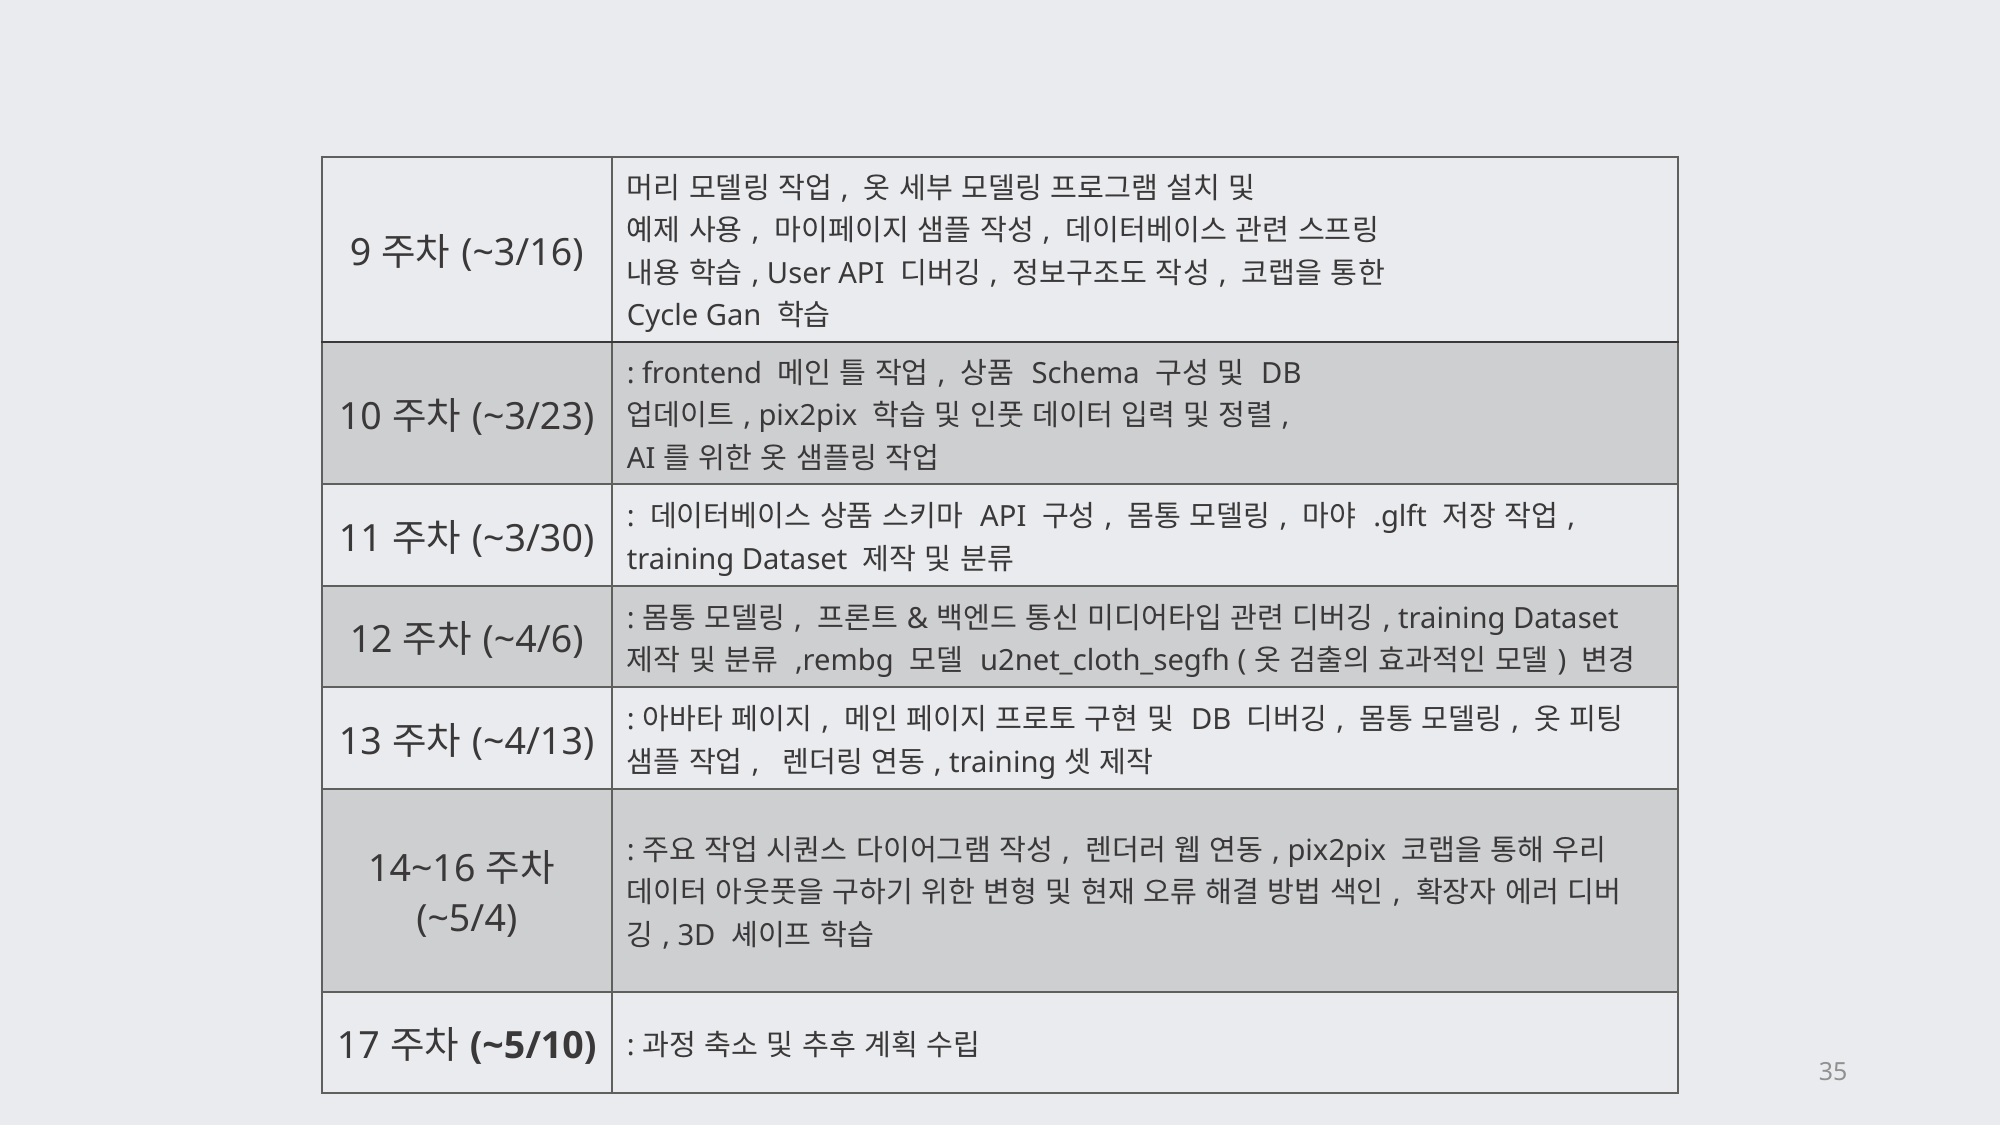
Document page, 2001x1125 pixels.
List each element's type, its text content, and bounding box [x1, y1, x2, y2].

table_cell :과정 축소 및 추후 계획 수립 [613, 993, 1677, 1092]
table_cell 10주차(~3/23) [323, 343, 611, 483]
table_cell :몸통 모델링, 프론트&백엔드 통신 미디어타입 관련 디버깅, training Dataset 제작 및 분류 ,rembg 모델 u2net_cloth_segfh (옷 검출의 효과적인 모델) 변경 [613, 587, 1677, 686]
table_cell :주요 작업 시퀀스 다이어그램 작성, 렌더러 웹 연동, pix2pix 코랩을 통해 우리 데이터 아웃풋을 구하기 위한 변형 및 현재 오류 해결 방법 색인, 확장자 에러 디버깅, 3D 셰이프 학습 [613, 790, 1677, 991]
table_cell 17주차(~5/10) [323, 993, 611, 1092]
table_header 9주차(~3/16) [323, 158, 611, 341]
table_cell 11주차(~3/30) [323, 485, 611, 585]
table_header 머리 모델링 작업, 옷 세부 모델링 프로그램 설치 및 예제 사용, 마이페이지 샘플 작성, 데이터베이스 관련 스프링 내용 학습, User API 디버깅, 정보구조도 작성, 코랩을 통한 Cycle Gan 학습 [613, 158, 1677, 341]
table_cell : frontend 메인 틀 작업, 상품 Schema 구성 및 DB 업데이트, pix2pix 학습 및 인풋 데이터 입력 및 정렬, AI를 위한 옷 샘플링 작업 [613, 343, 1677, 483]
table_cell :아바타 페이지, 메인 페이지 프로토 구현 및 DB 디버깅, 몸통 모델링, 옷 피팅 샘플 작업, 렌더링 연동, training셋 제작 [613, 688, 1677, 788]
slide_number 35 [1412, 1042, 1863, 1103]
table_cell 13주차(~4/13) [323, 688, 611, 788]
table_cell : 데이터베이스 상품 스키마 API 구성, 몸통 모델링, 마야 .glft 저장 작업, training Dataset 제작 및 분류 [613, 485, 1677, 585]
table_cell 14~16주차(~5/4) [323, 790, 611, 991]
table_cell 12주차(~4/6) [323, 587, 611, 686]
